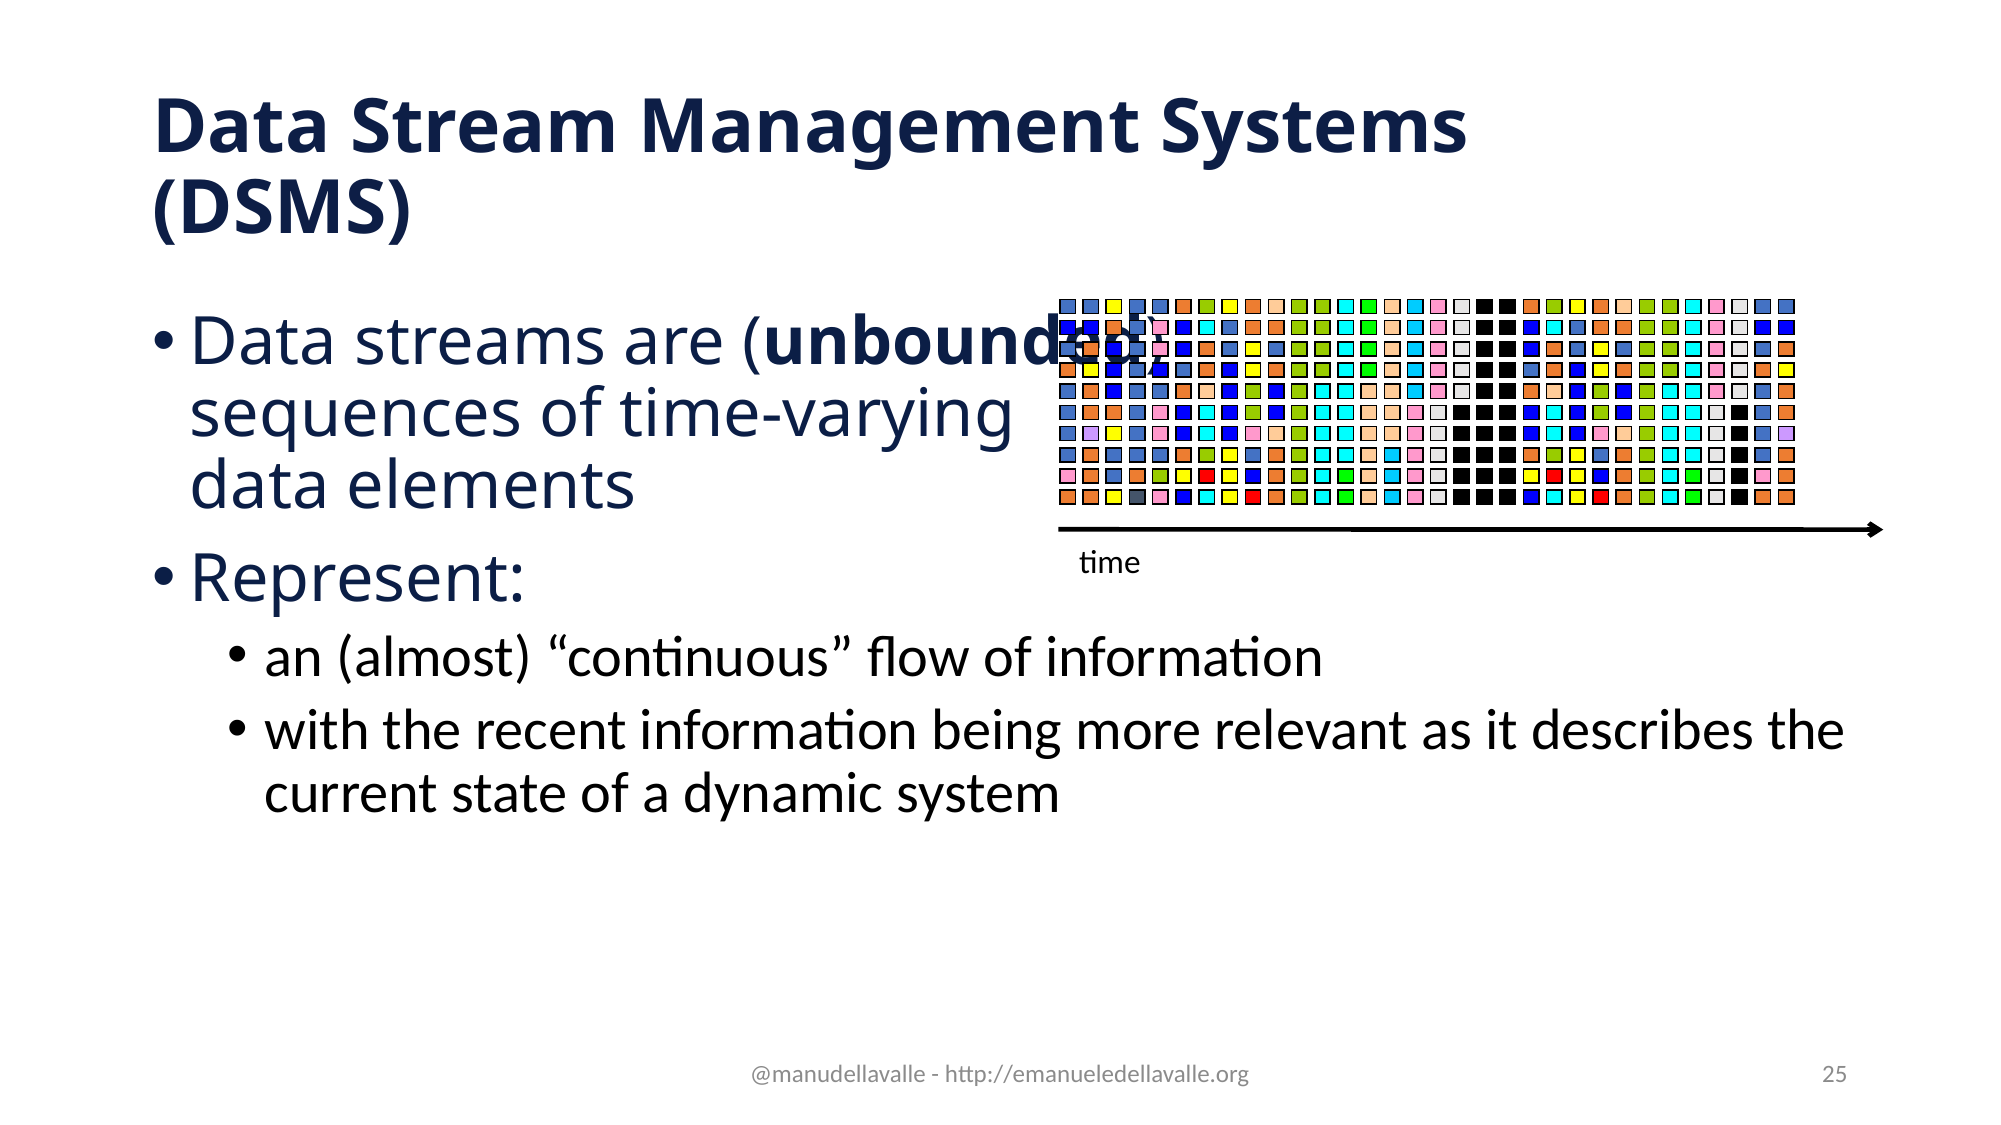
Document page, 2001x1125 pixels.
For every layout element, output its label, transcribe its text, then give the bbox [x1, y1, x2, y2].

footer @manudellavalle - http://emanueledellavalle.org [536, 1042, 1464, 1103]
list Data streams are (unbounded) sequences of time-varying data elements Represent: an (almost) “continuous” flow of information with the recent information being more relevant as it describes the current state of a dynamic system [137, 299, 1863, 1014]
title Data Stream Management Systems (DSMS) [137, 59, 1668, 278]
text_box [1038, 299, 1884, 618]
slide_number 25 [1498, 1042, 1863, 1103]
